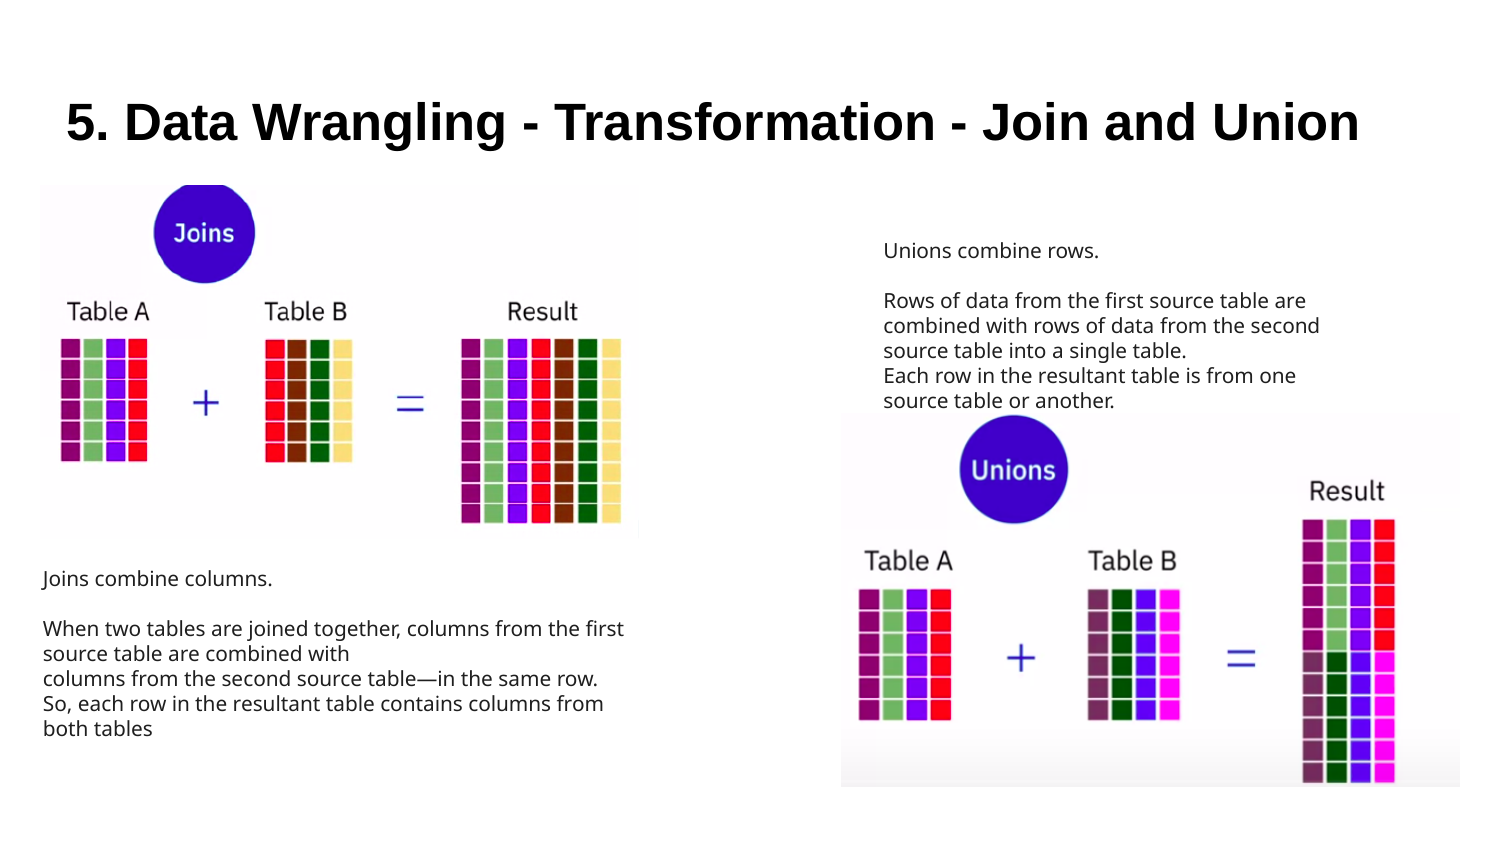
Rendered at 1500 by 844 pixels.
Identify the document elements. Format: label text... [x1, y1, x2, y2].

text_box [889, 401, 921, 411]
picture [840, 413, 1460, 787]
title 5. Data Wrangling - Transformation - Join and Union [51, 72, 1449, 167]
picture [40, 185, 639, 540]
text_box Joins combine columns. When two tables are joined together, columns from the first source table are combined with columns from the second source table—in the same row. So, each row in the resultant table contains columns from both tables [28, 557, 659, 748]
text_box Unions combine rows. Rows of data from the first source table are combined with rows of data from the second source table into a single table. Each row in the resultant table is from one source table or another. [868, 222, 1361, 411]
